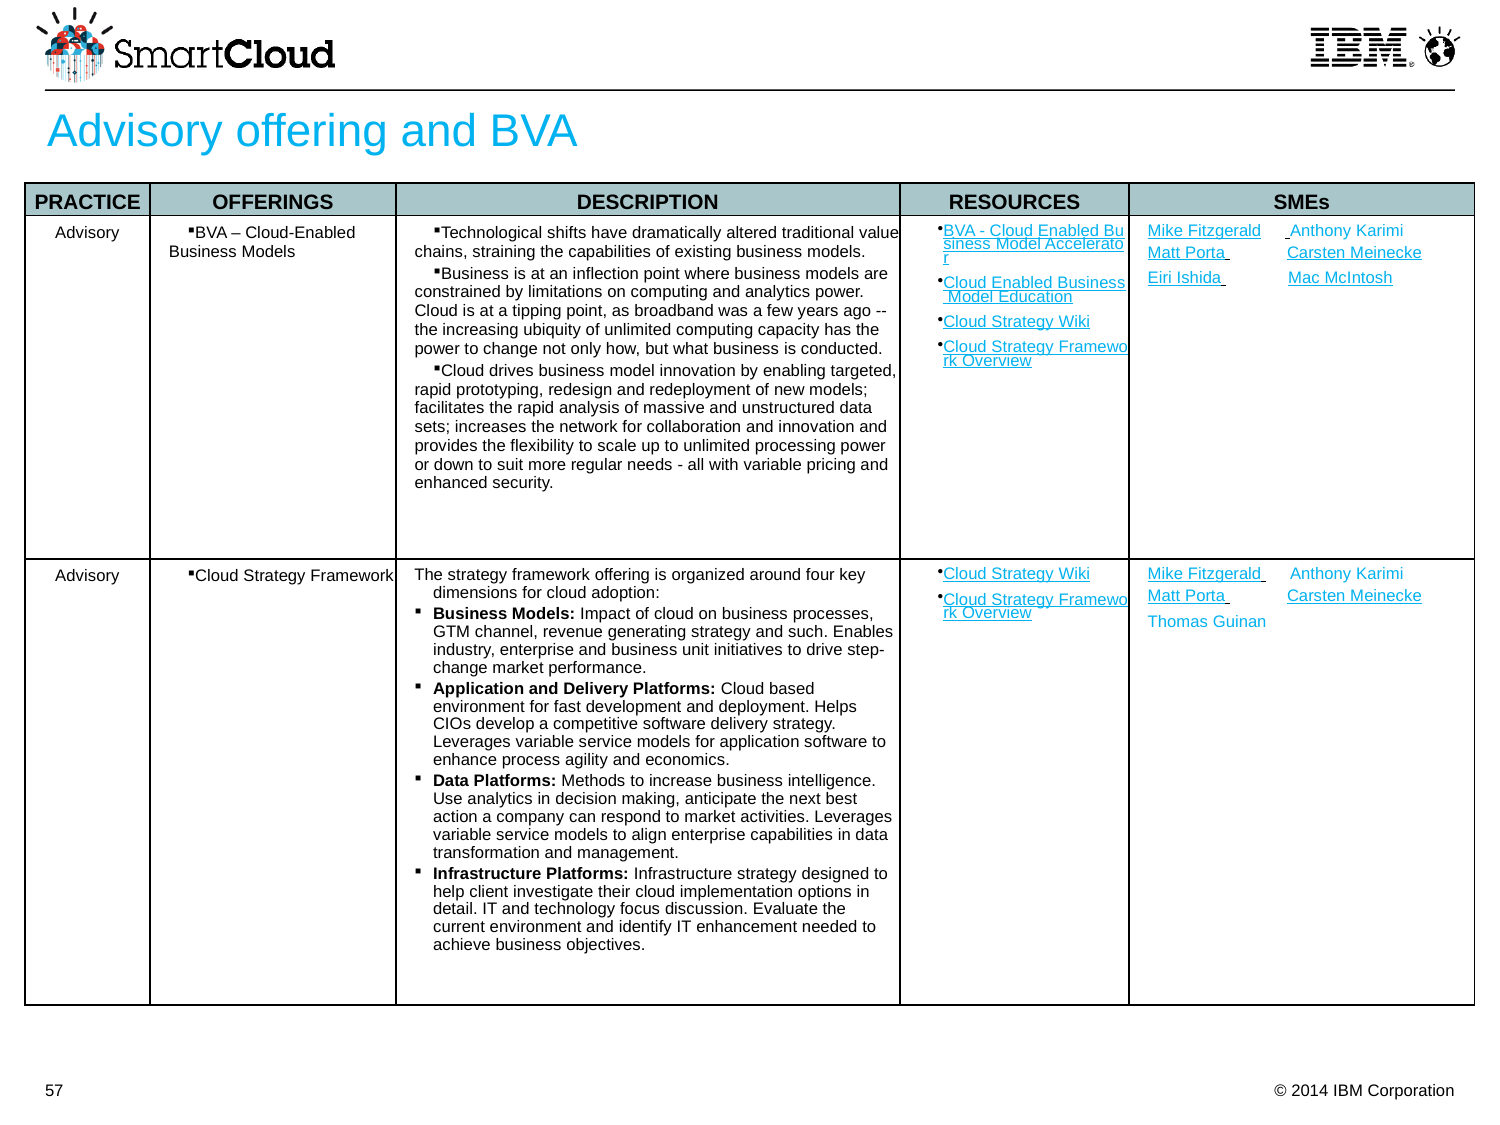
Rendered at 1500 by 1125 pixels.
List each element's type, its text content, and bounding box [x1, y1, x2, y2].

table_cell Cloud Strategy Framework [151, 560, 395, 1004]
table_cell Mike Fitzgerald Anthony Karimi Matt Porta Carsten Meinecke Eiri Ishida Mac McIntosh [1130, 216, 1474, 558]
table_cell Advisory [26, 216, 149, 558]
table_cell Technological shifts have dramatically altered traditional value chains, straining the capabilities of existing business models. Business is at an inflection point where business models are constrained by limitations on computing and analytics power. Cloud is at a tipping point, as broadband was a few years ago -- the increasing ubiquity of unlimited computing capacity has the power to change not only how, but what business is conducted. Cloud drives business model innovation by enabling targeted, rapid prototyping, redesign and redeployment of new models; facilitates the rapid analysis of massive and unstructured data sets; increases the network for collaboration and innovation and provides the flexibility to scale up to unlimited processing power or down to suit more regular needs - all with variable pricing and enhanced security. [397, 216, 899, 558]
slide_number 57 [29, 1072, 91, 1103]
table_header OFFERINGS [151, 184, 395, 215]
table_cell Cloud Strategy Wiki Cloud Strategy Framework Overview [901, 560, 1128, 1004]
table_header RESOURCES [901, 184, 1128, 215]
table_cell Advisory [26, 560, 149, 1004]
table_cell BVA - Cloud Enabled Business Model Accelerator Cloud Enabled Business Model Education Cloud Strategy Wiki Cloud Strategy Framework Overview [901, 216, 1128, 558]
title Advisory offering and BVA [32, 99, 1124, 158]
table_cell The strategy framework offering is organized around four key dimensions for cloud adoption: Business Models: Impact of cloud on business processes, GTM channel, revenue generating strategy and such. Enables industry, enterprise and business unit initiatives to drive step-change market performance. Application and Delivery Platforms: Cloud based environment for fast development and deployment. Helps CIOs develop a competitive software delivery strategy. Leverages variable service models for application software to enhance process agility and economics. Data Platforms: Methods to increase business intelligence. Use analytics in decision making, anticipate the next best action a company can respond to market activities. Leverages variable service models to align enterprise capabilities in data transformation and management. Infrastructure Platforms: Infrastructure strategy designed to help client investigate their cloud implementation options in detail. IT and technology focus discussion. Evaluate the current environment and identify IT enhancement needed to achieve business objectives. [397, 560, 899, 1004]
table_cell BVA – Cloud-Enabled Business Models [151, 216, 395, 558]
table_cell Mike Fitzgerald Anthony Karimi Matt Porta Carsten Meinecke Thomas Guinan [1130, 560, 1474, 1004]
table_header PRACTICE [26, 184, 149, 215]
picture [1296, 12, 1471, 79]
picture [31, 5, 335, 84]
table_header SMEs [1130, 184, 1474, 215]
table_header DESCRIPTION [397, 184, 899, 215]
